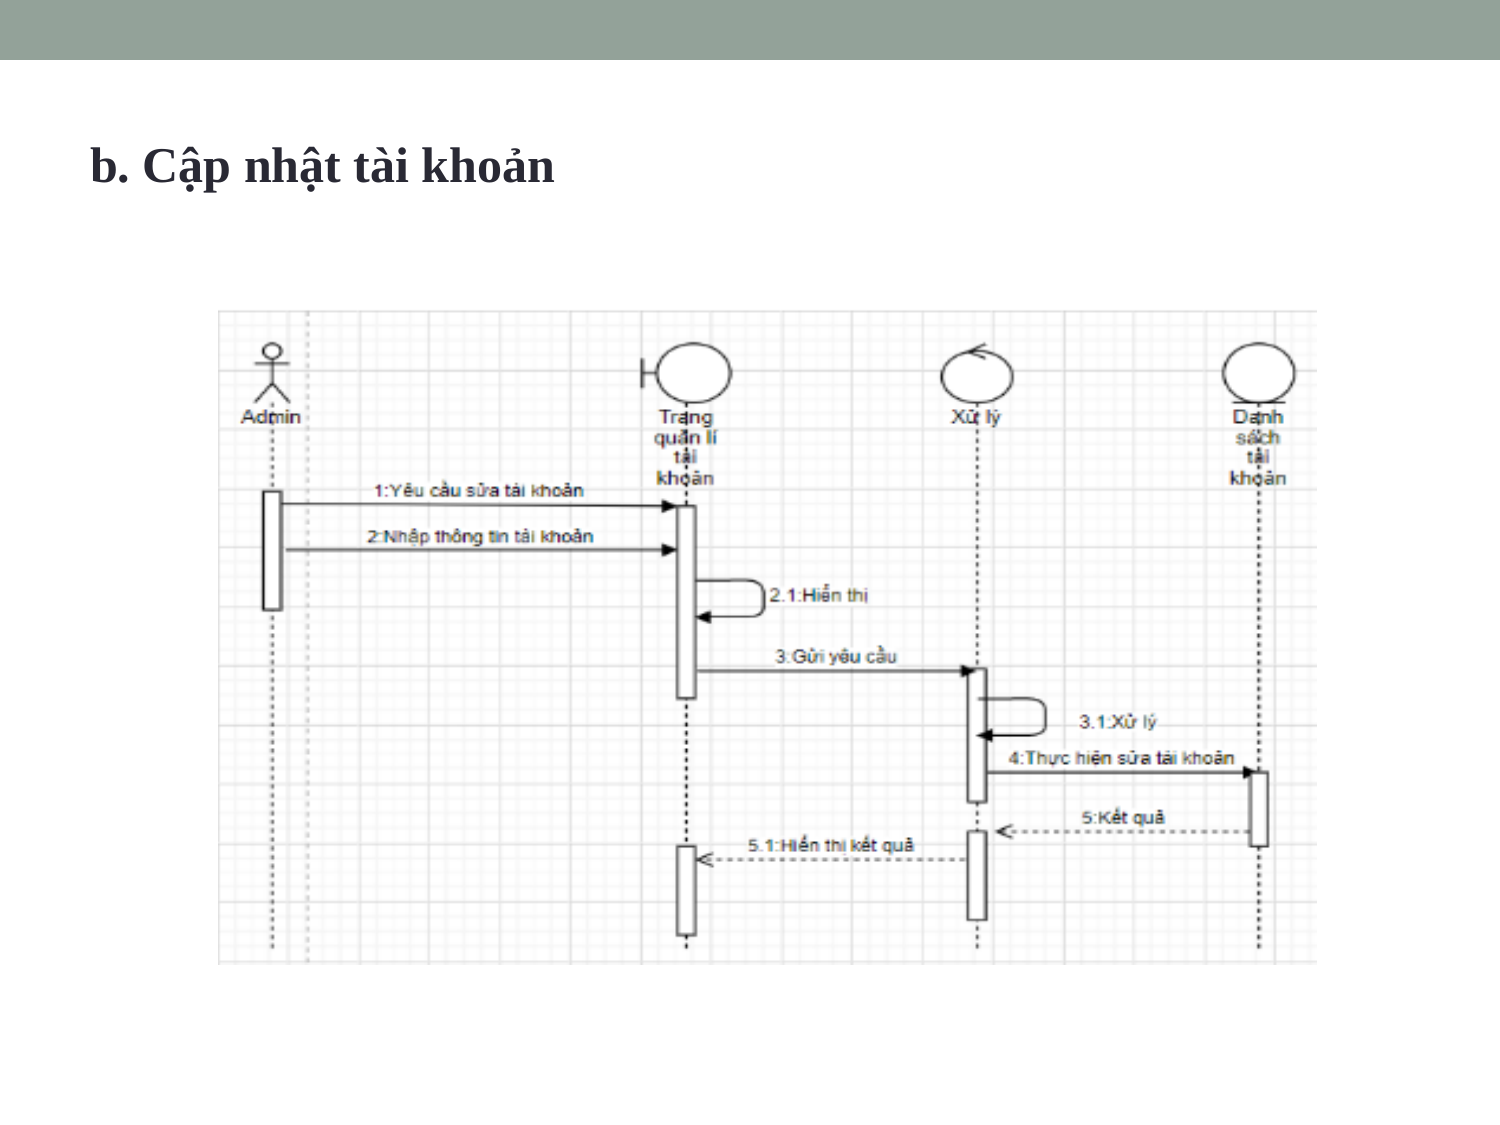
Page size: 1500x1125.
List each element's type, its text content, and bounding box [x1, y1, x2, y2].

picture [218, 299, 1318, 965]
list b. Cập nhật tài khoản [75, 125, 1425, 1063]
